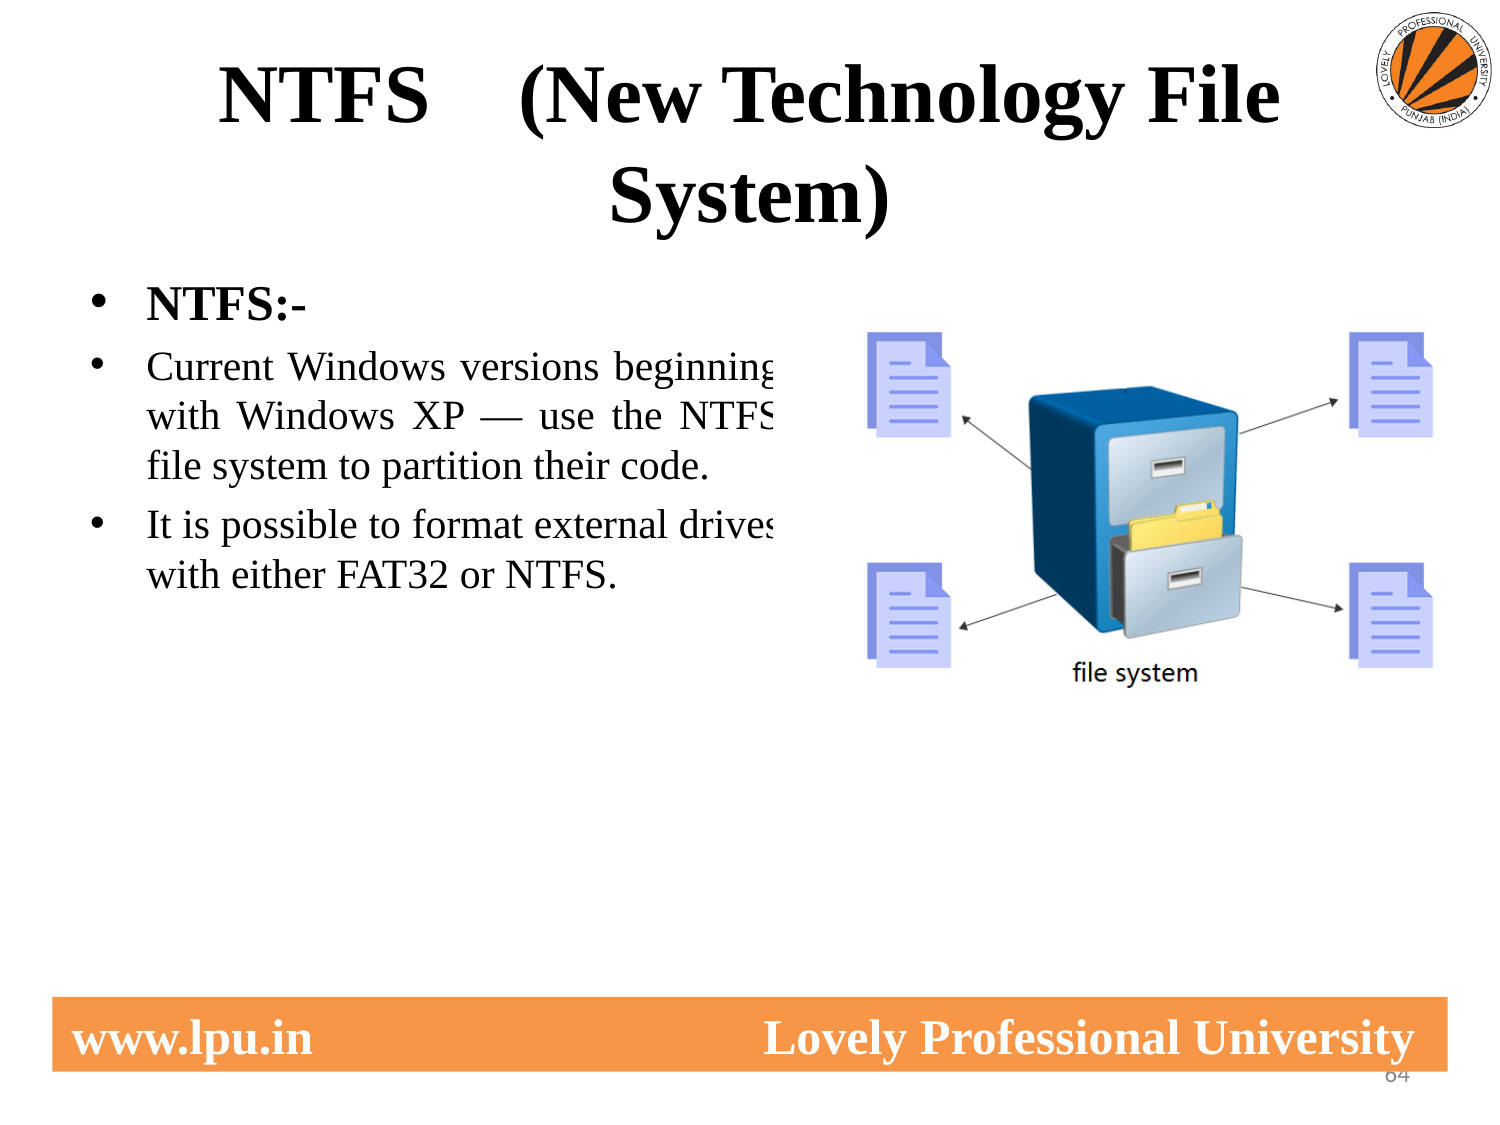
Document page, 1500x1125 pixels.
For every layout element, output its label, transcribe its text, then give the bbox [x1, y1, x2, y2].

list NTFS:- Current Windows versions beginning with Windows XP — use the NTFS file system to partition their code. It is possible to format external drives with either FAT32 or NTFS. [75, 262, 797, 1005]
picture [773, 304, 1500, 717]
text_box www.lpu.in Lovely Professional University [52, 996, 1448, 1072]
text_box 64 [1074, 1072, 1425, 1103]
title NTFS (New Technology File System) [75, 45, 1425, 233]
picture [1375, 11, 1492, 128]
